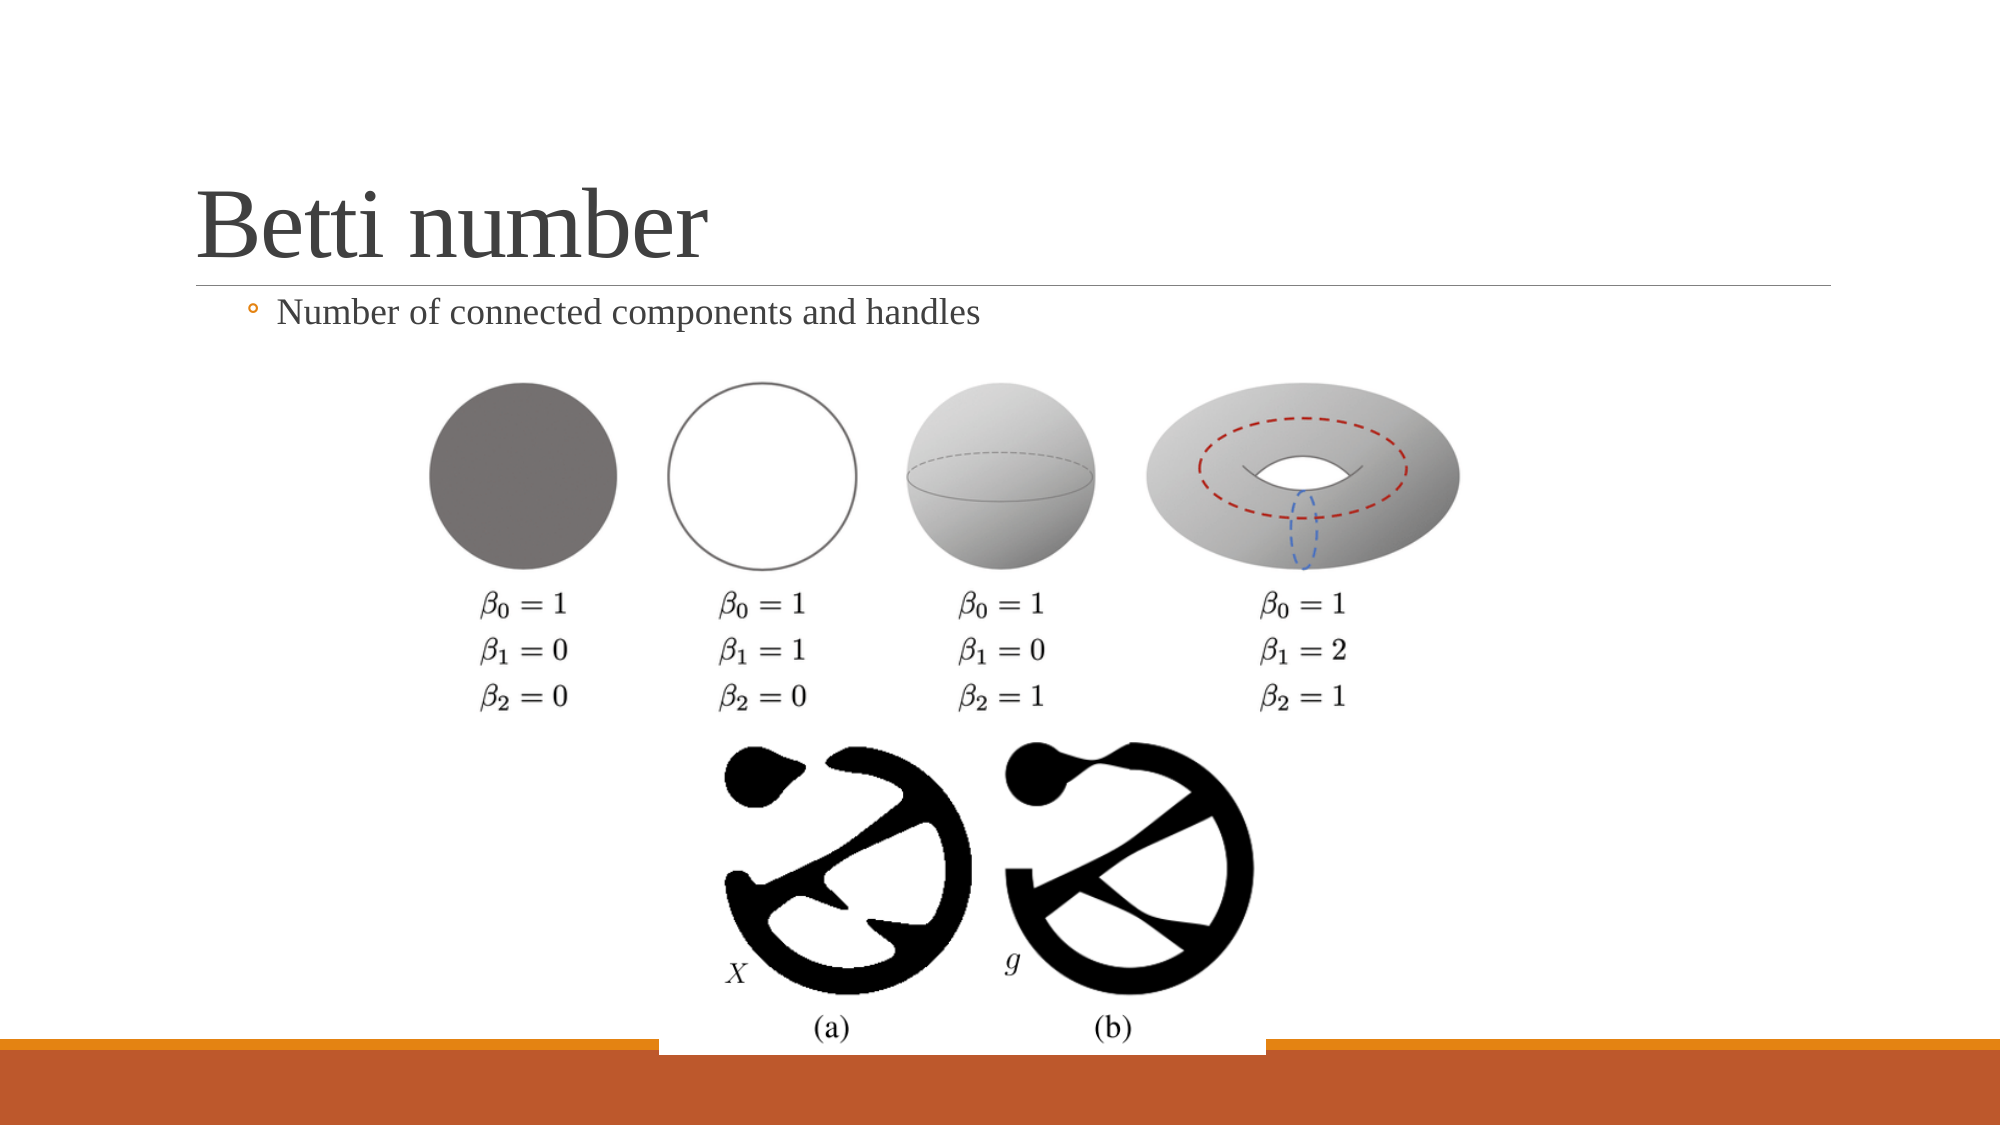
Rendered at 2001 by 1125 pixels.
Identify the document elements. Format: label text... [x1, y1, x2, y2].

picture [426, 377, 1465, 1056]
list ﻿Number of connected components and handles [153, 285, 1961, 1002]
title ﻿Betti number [180, 47, 1830, 285]
